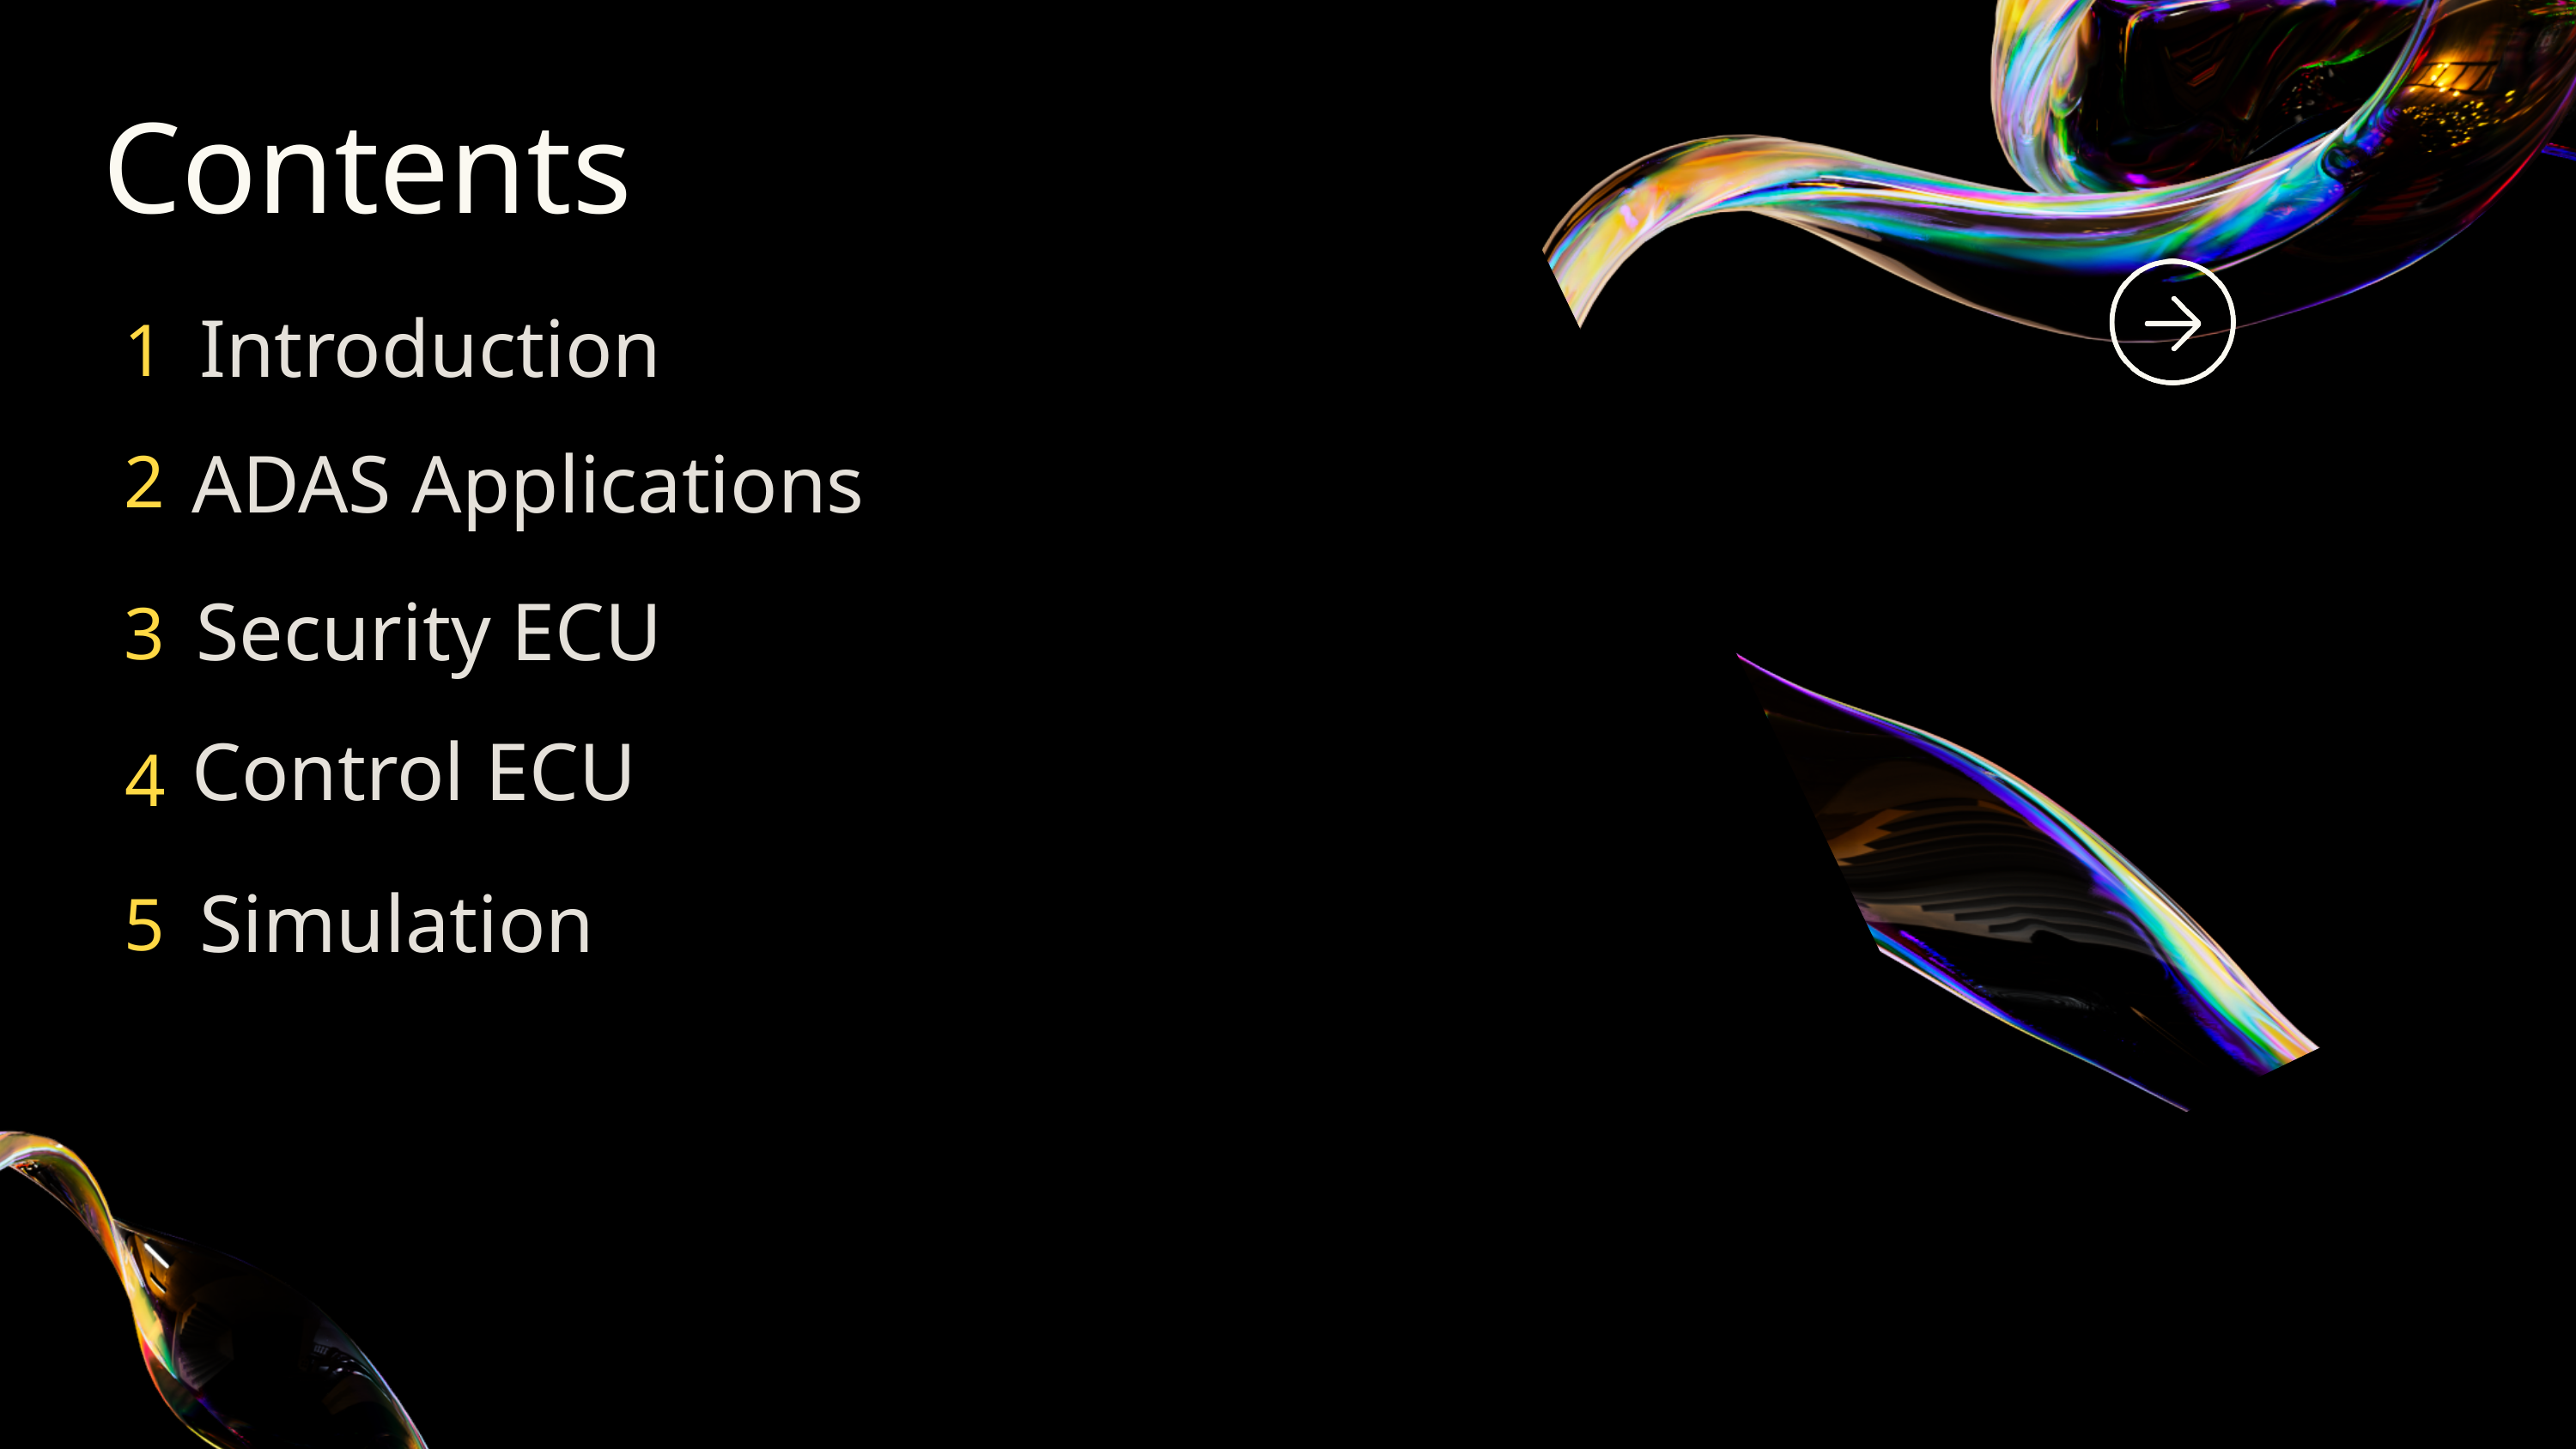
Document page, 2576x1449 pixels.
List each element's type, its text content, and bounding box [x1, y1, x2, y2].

text_box 2 [102, 459, 165, 523]
text_box Introduction [199, 330, 966, 393]
text_box 4 [102, 758, 166, 822]
text_box [0, 1121, 507, 1449]
text_box Contents [102, 100, 1127, 239]
text_box Simulation [199, 905, 966, 968]
text_box 3 [102, 611, 165, 675]
text_box Control ECU [191, 753, 958, 816]
text_box [2109, 258, 2236, 385]
text_box Security ECU [196, 613, 963, 676]
text_box [1498, 0, 2576, 1202]
text_box 5 [102, 902, 165, 966]
text_box 1 [102, 328, 165, 391]
text_box ADAS Applications [191, 465, 958, 529]
